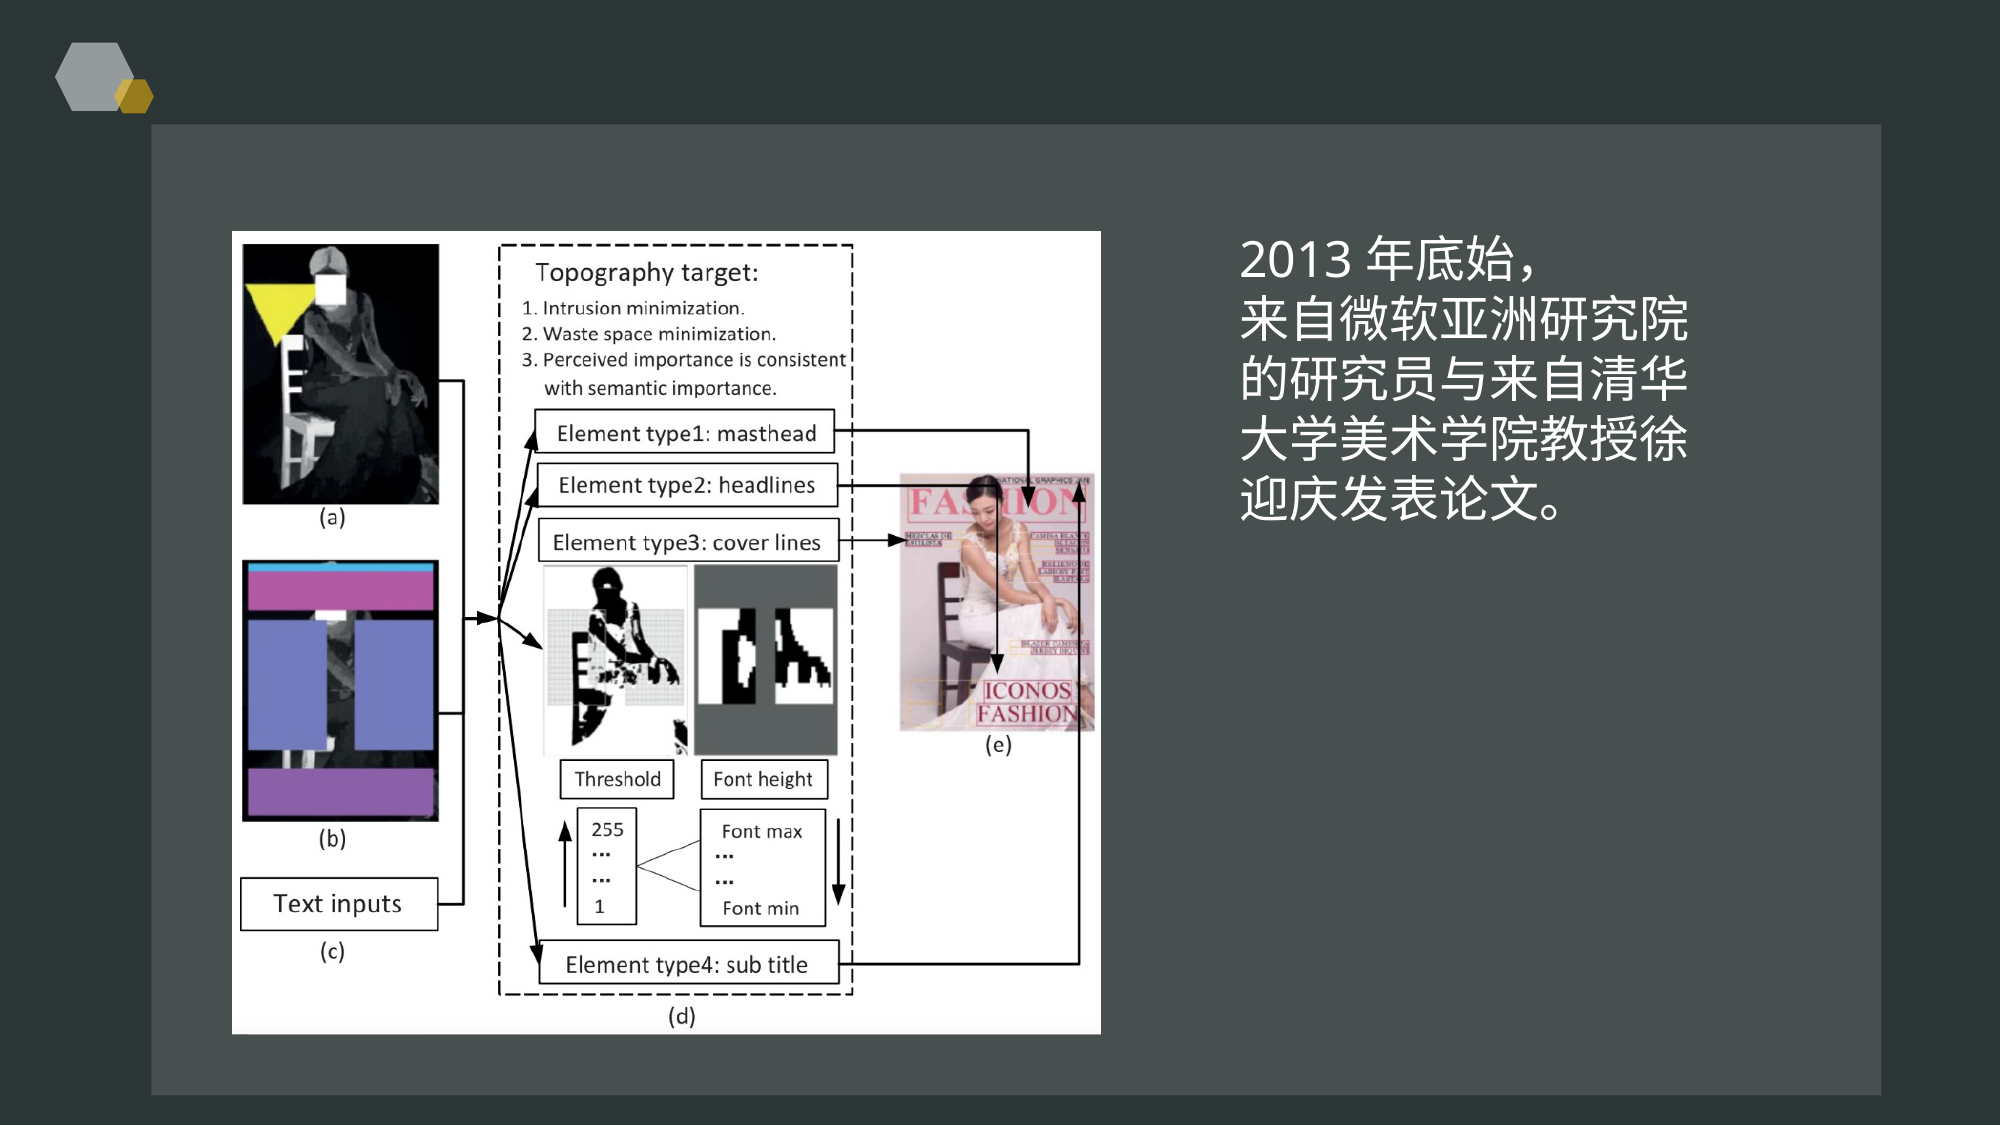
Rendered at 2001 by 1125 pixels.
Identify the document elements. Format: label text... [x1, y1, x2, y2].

text_box [54, 42, 135, 111]
text_box [151, 124, 1882, 1096]
picture [231, 231, 1101, 1036]
text_box 2013年底始， 来自微软亚洲研究院的研究员与来自清华大学美术学院教授徐迎庆发表论文。 [1224, 219, 1721, 535]
text_box [114, 79, 154, 114]
